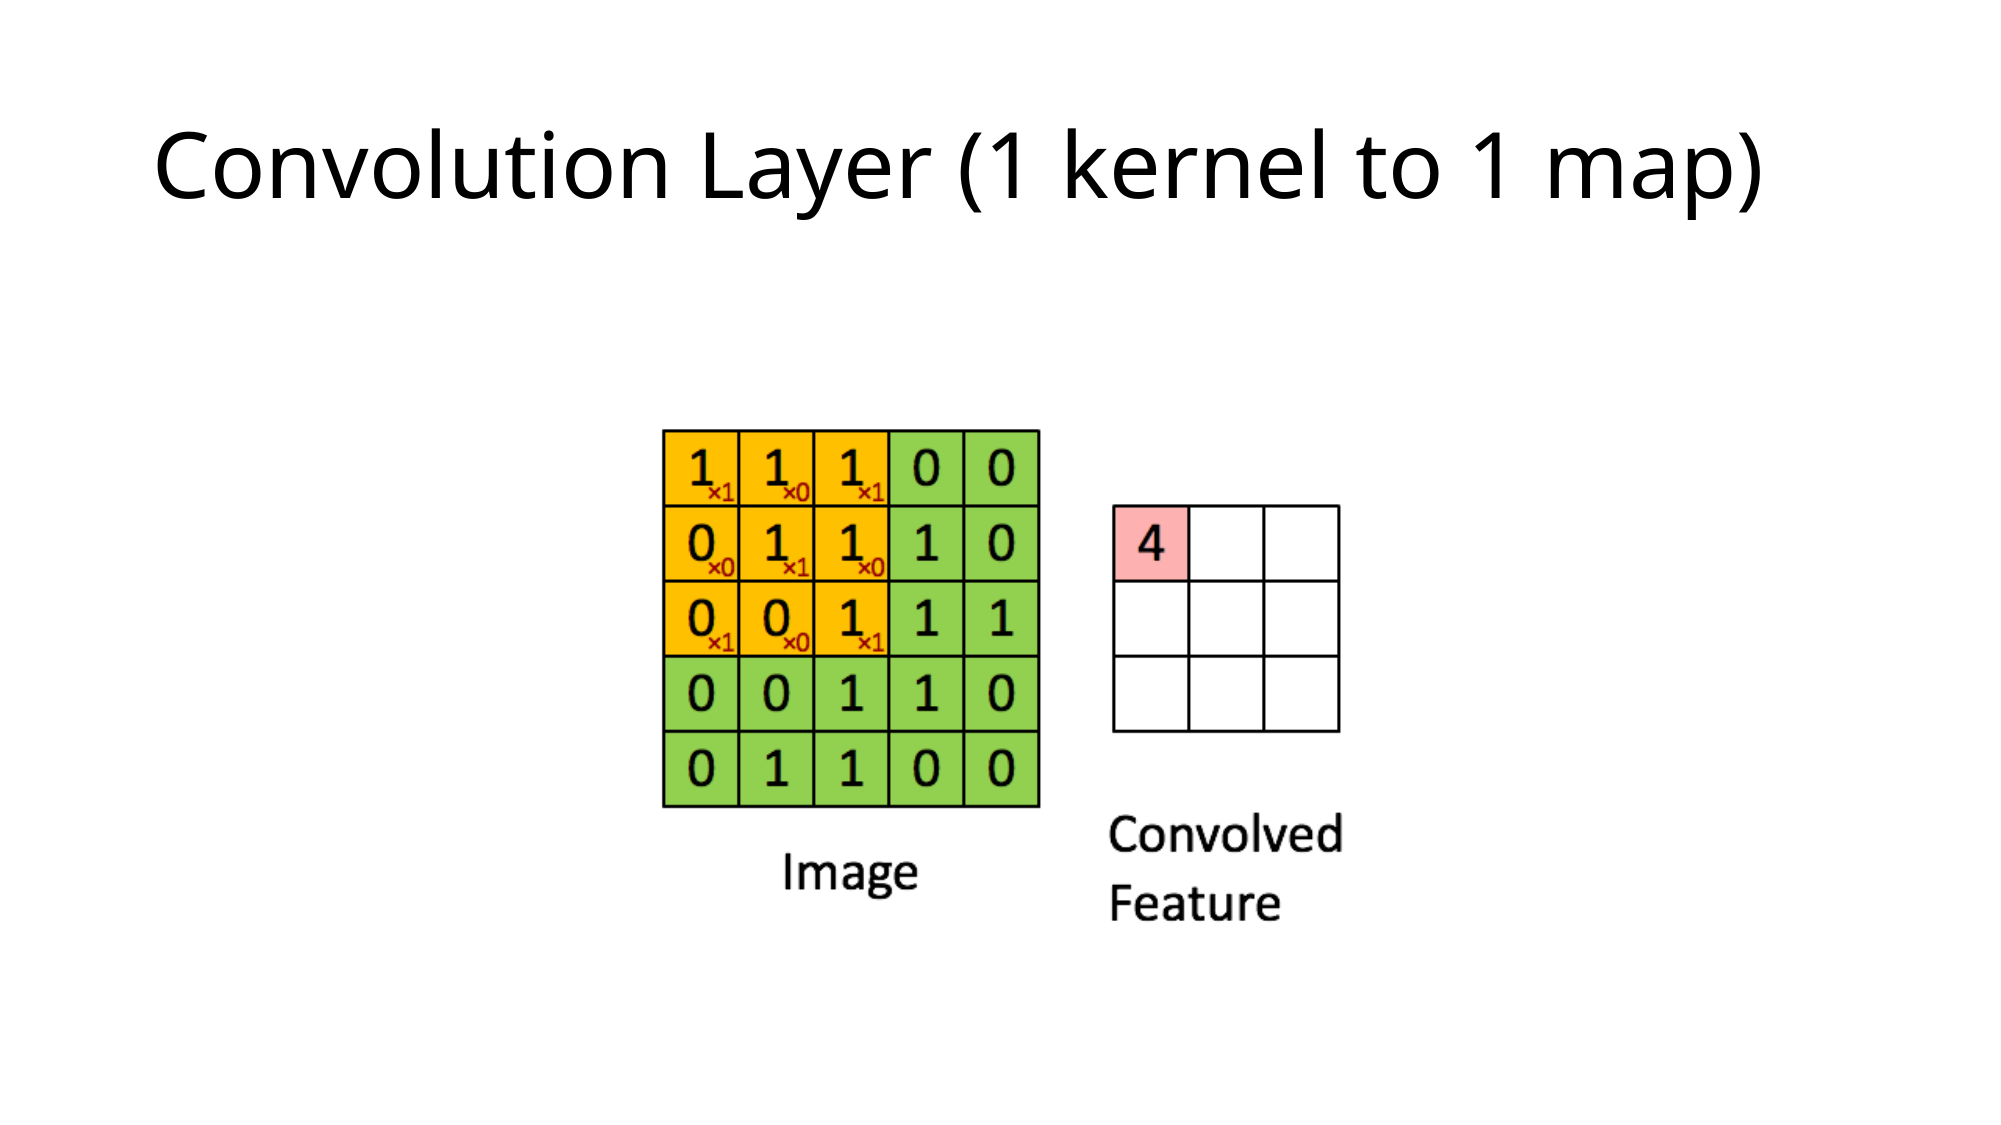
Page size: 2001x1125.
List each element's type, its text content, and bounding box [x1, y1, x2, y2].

title Convolution Layer (1 kernel to 1 map) [137, 59, 1863, 278]
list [589, 356, 1411, 957]
